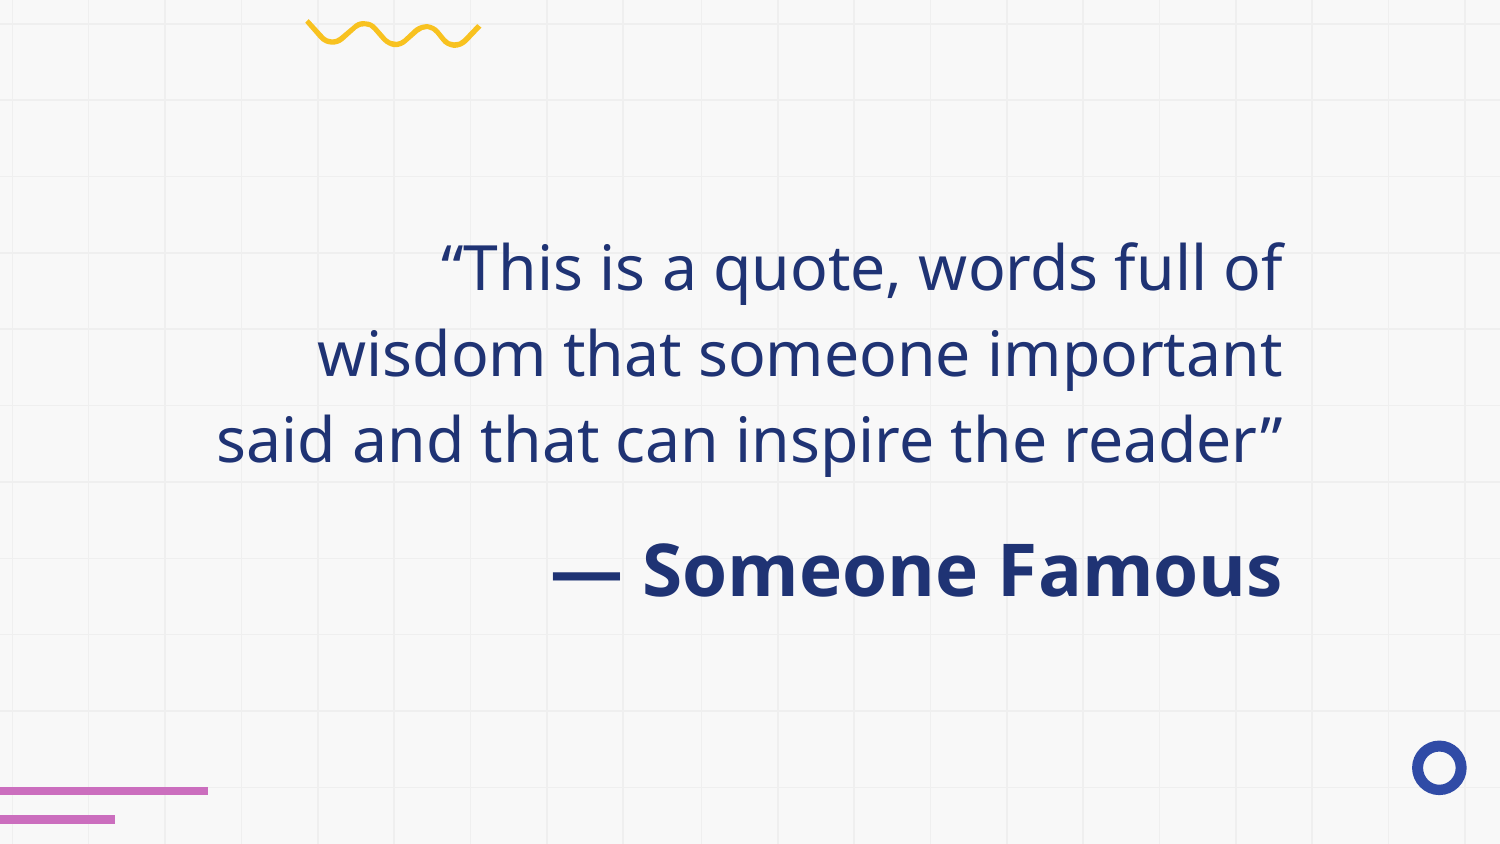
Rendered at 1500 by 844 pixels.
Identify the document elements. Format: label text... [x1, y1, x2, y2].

title — Someone Famous [201, 508, 1299, 618]
subtitle “This is a quote, words full of wisdom that someone important said and that can inspire the reader” [201, 184, 1299, 491]
